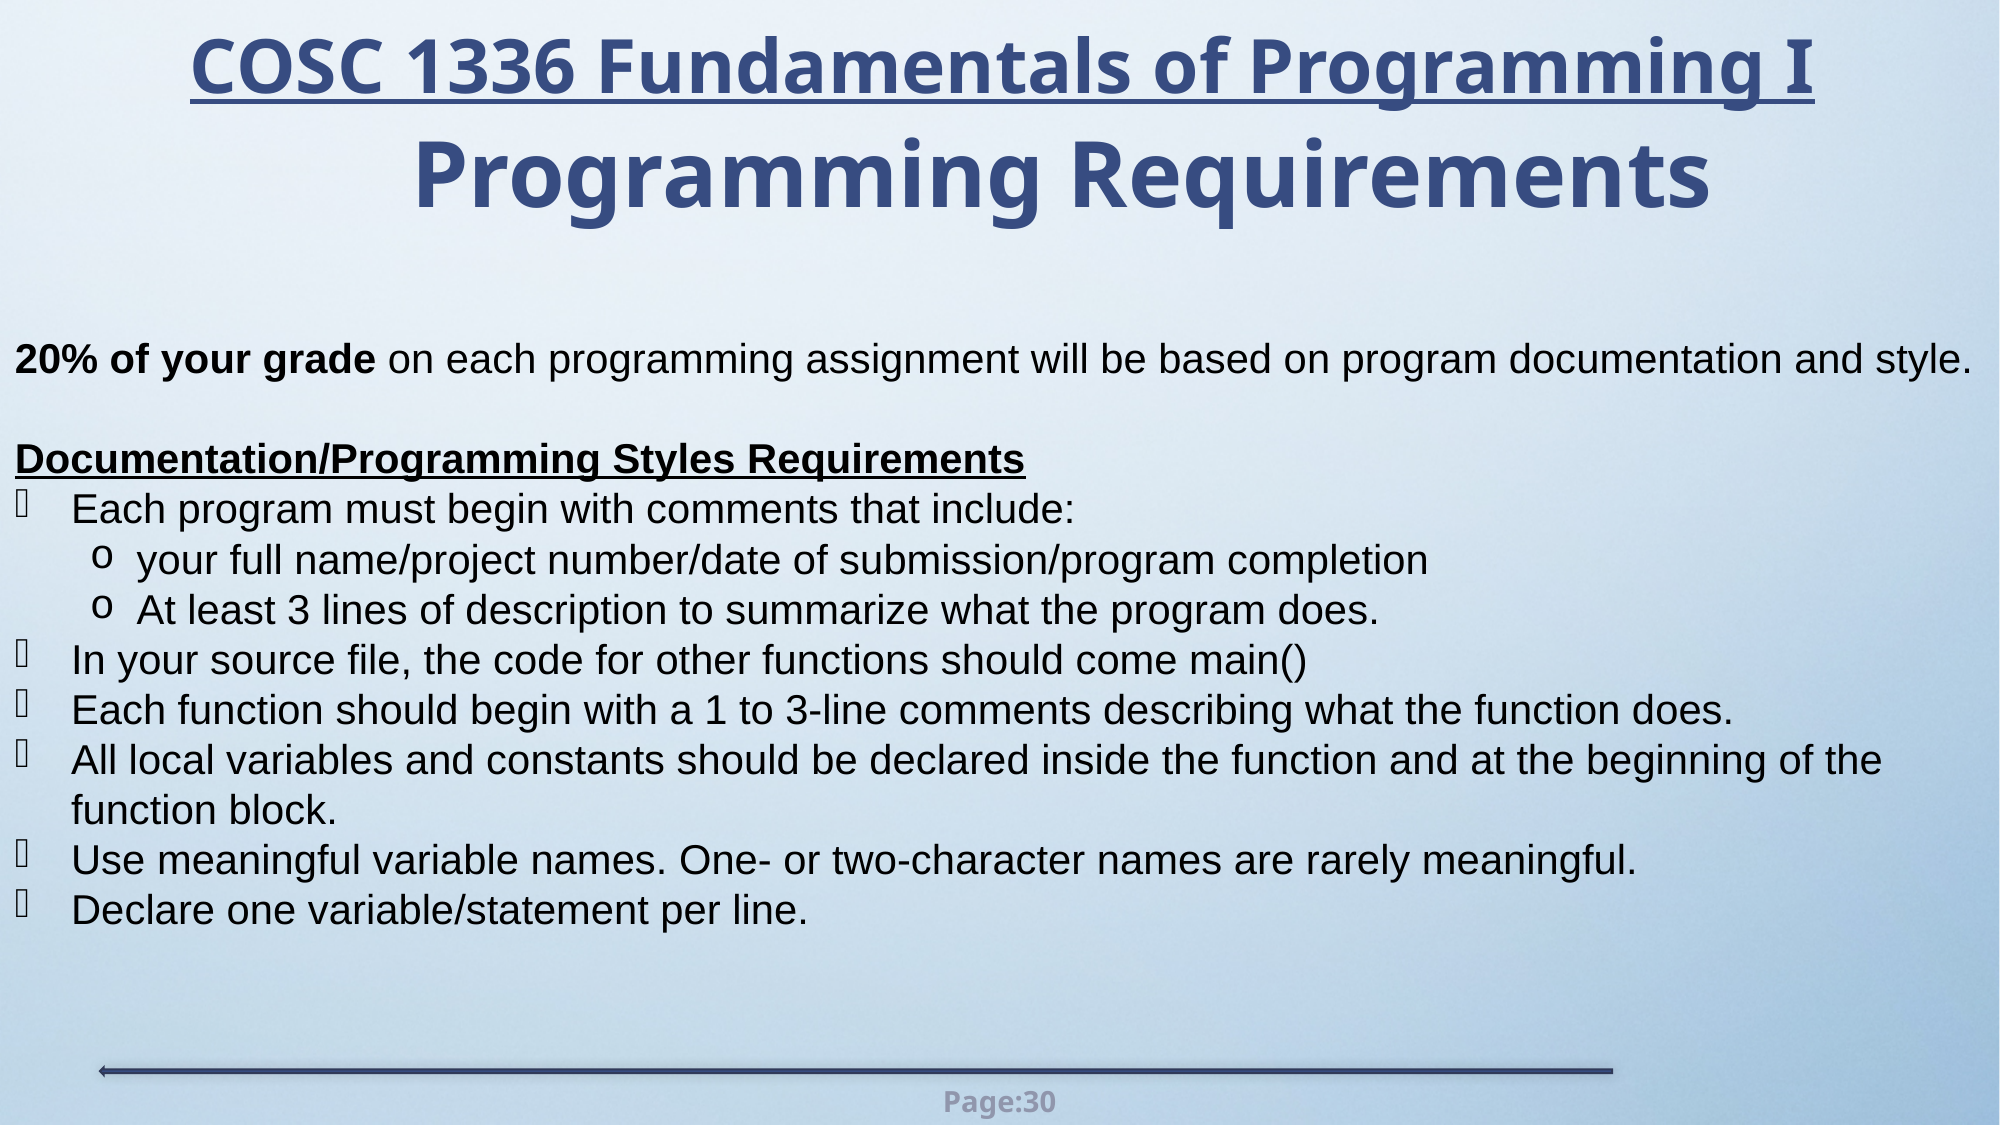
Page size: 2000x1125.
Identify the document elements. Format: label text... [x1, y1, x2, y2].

title Programming Requirements [62, 116, 2000, 235]
text_box 20% of your grade on each programming assignment will be based on program documentation and style. Documentation/Programming Styles Requirements Each program must begin with comments that include: your full name/project number/date of submission/program completion At least 3 lines of description to summarize what the program does. In your source file, the code for other functions should come main() Each function should begin with a 1 to 3-line comments describing what the function does. All local variables and constants should be declared inside the function and at the beginning of the function block. Use meaningful variable names. One- or two-character names are rarely meaningful. Declare one variable/statement per line. [0, 324, 2000, 940]
text_box COSC 1336 Fundamentals of Programming I [2, 10, 2000, 116]
picture [0, 0, 2000, 324]
picture [0, 940, 2000, 1125]
